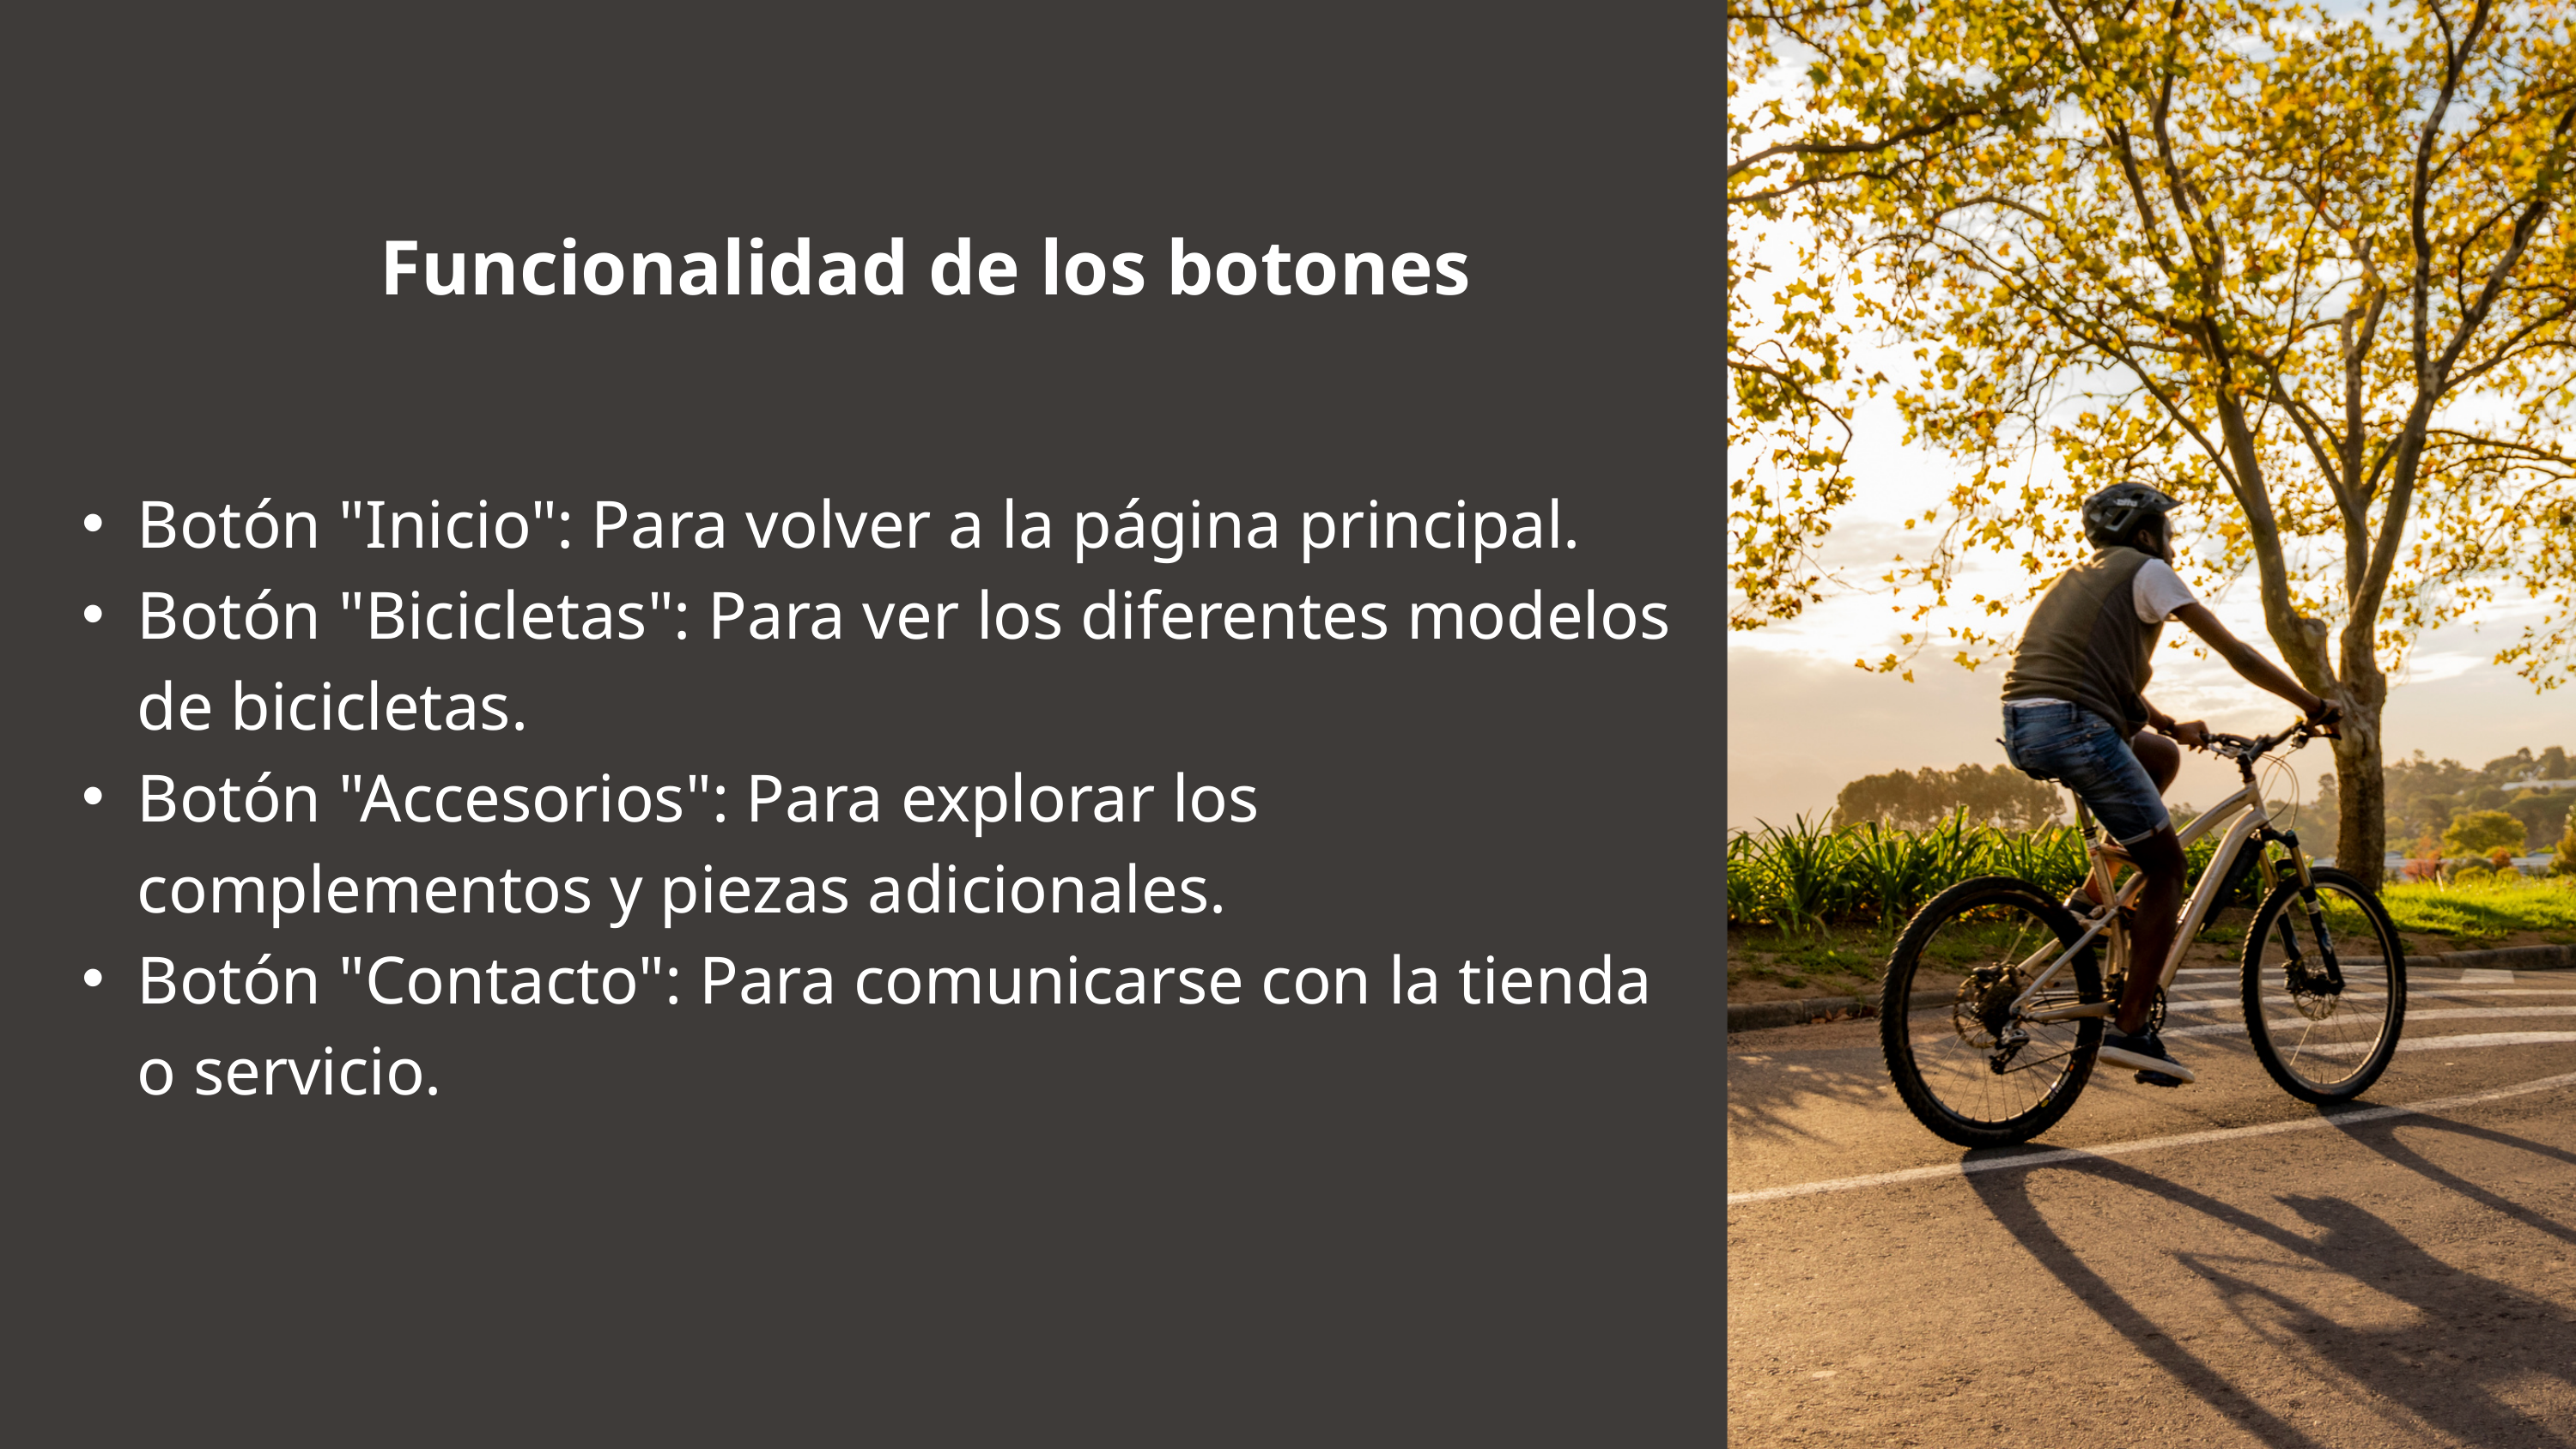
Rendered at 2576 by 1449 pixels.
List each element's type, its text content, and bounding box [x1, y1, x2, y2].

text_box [1727, 0, 2576, 1449]
text_box Botón "Inicio": Para volver a la página principal. Botón "Bicicletas": Para ver los diferentes modelos de bicicletas. Botón "Accesorios": Para explorar los complementos y piezas adicionales. Botón "Contacto": Para comunicarse con la tienda o servicio. [27, 470, 1685, 1190]
text_box Funcionalidad de los botones [144, 226, 1492, 311]
